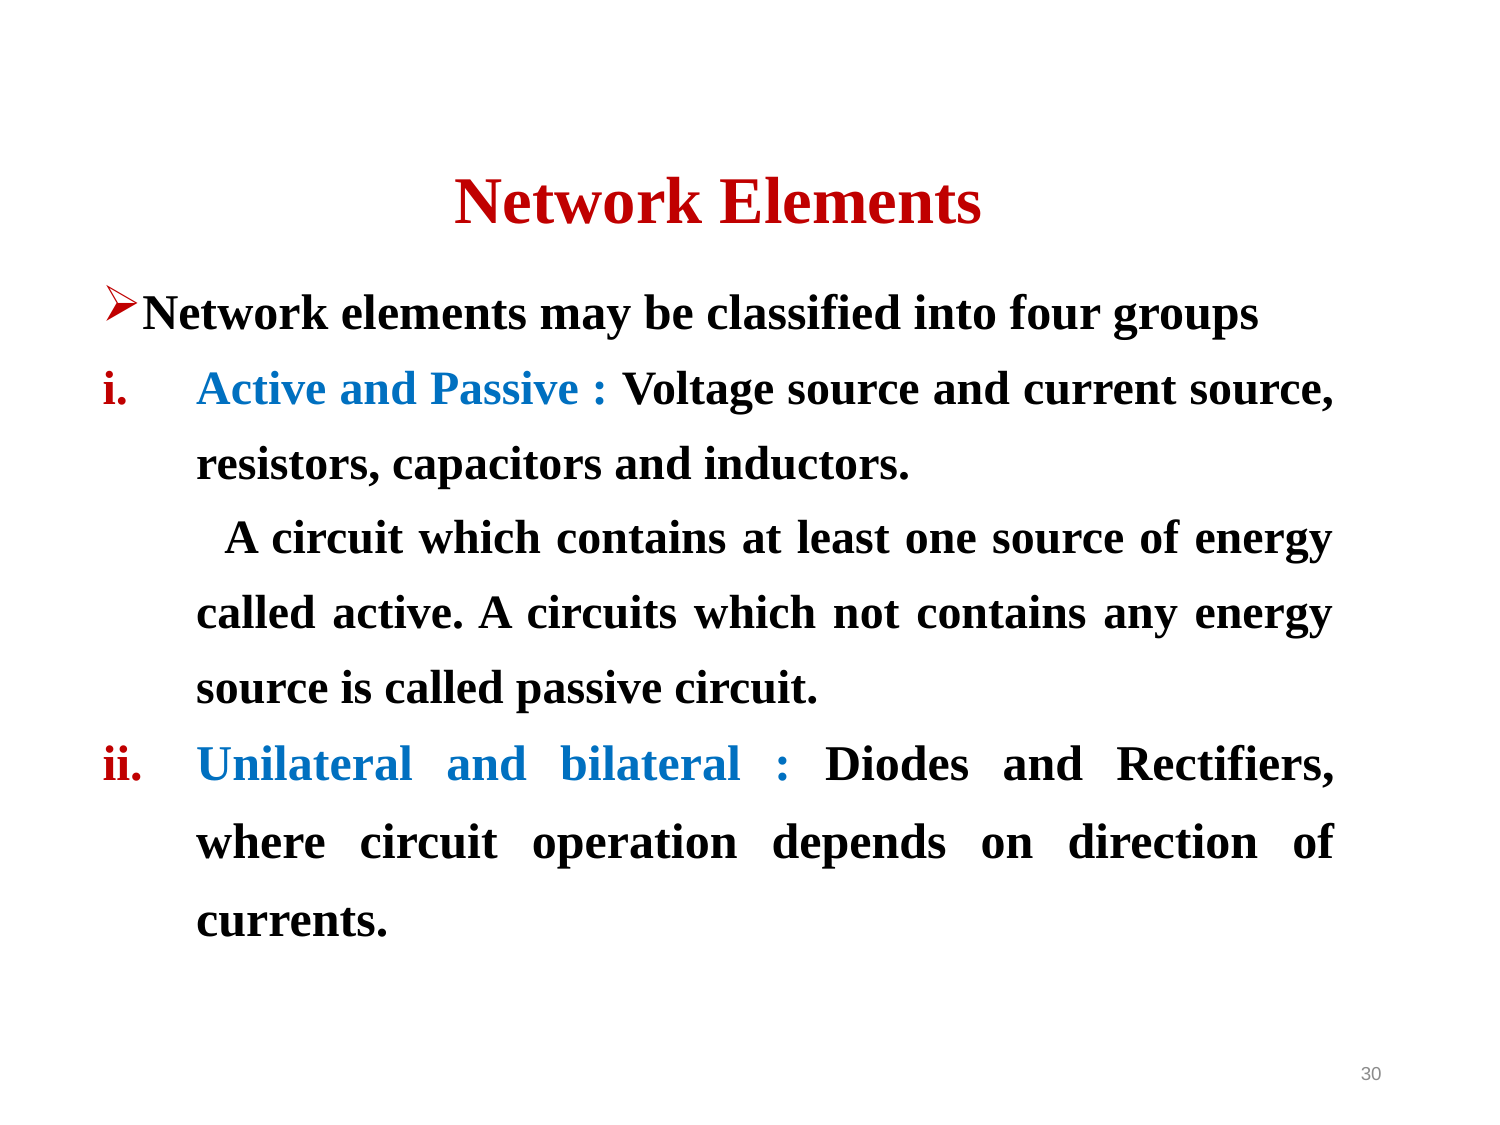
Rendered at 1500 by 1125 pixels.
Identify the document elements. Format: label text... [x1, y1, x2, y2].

list Network Elements Network elements may be classified into four groups Active and Passive : Voltage source and current source, resistors, capacitors and inductors. A circuit which contains at least one source of energy called active. A circuits which not contains any energy source is called passive circuit. Unilateral and bilateral : Diodes and Rectifiers, where circuit operation depends on direction of currents. [87, 125, 1350, 950]
slide_number 30 [1059, 1042, 1397, 1103]
